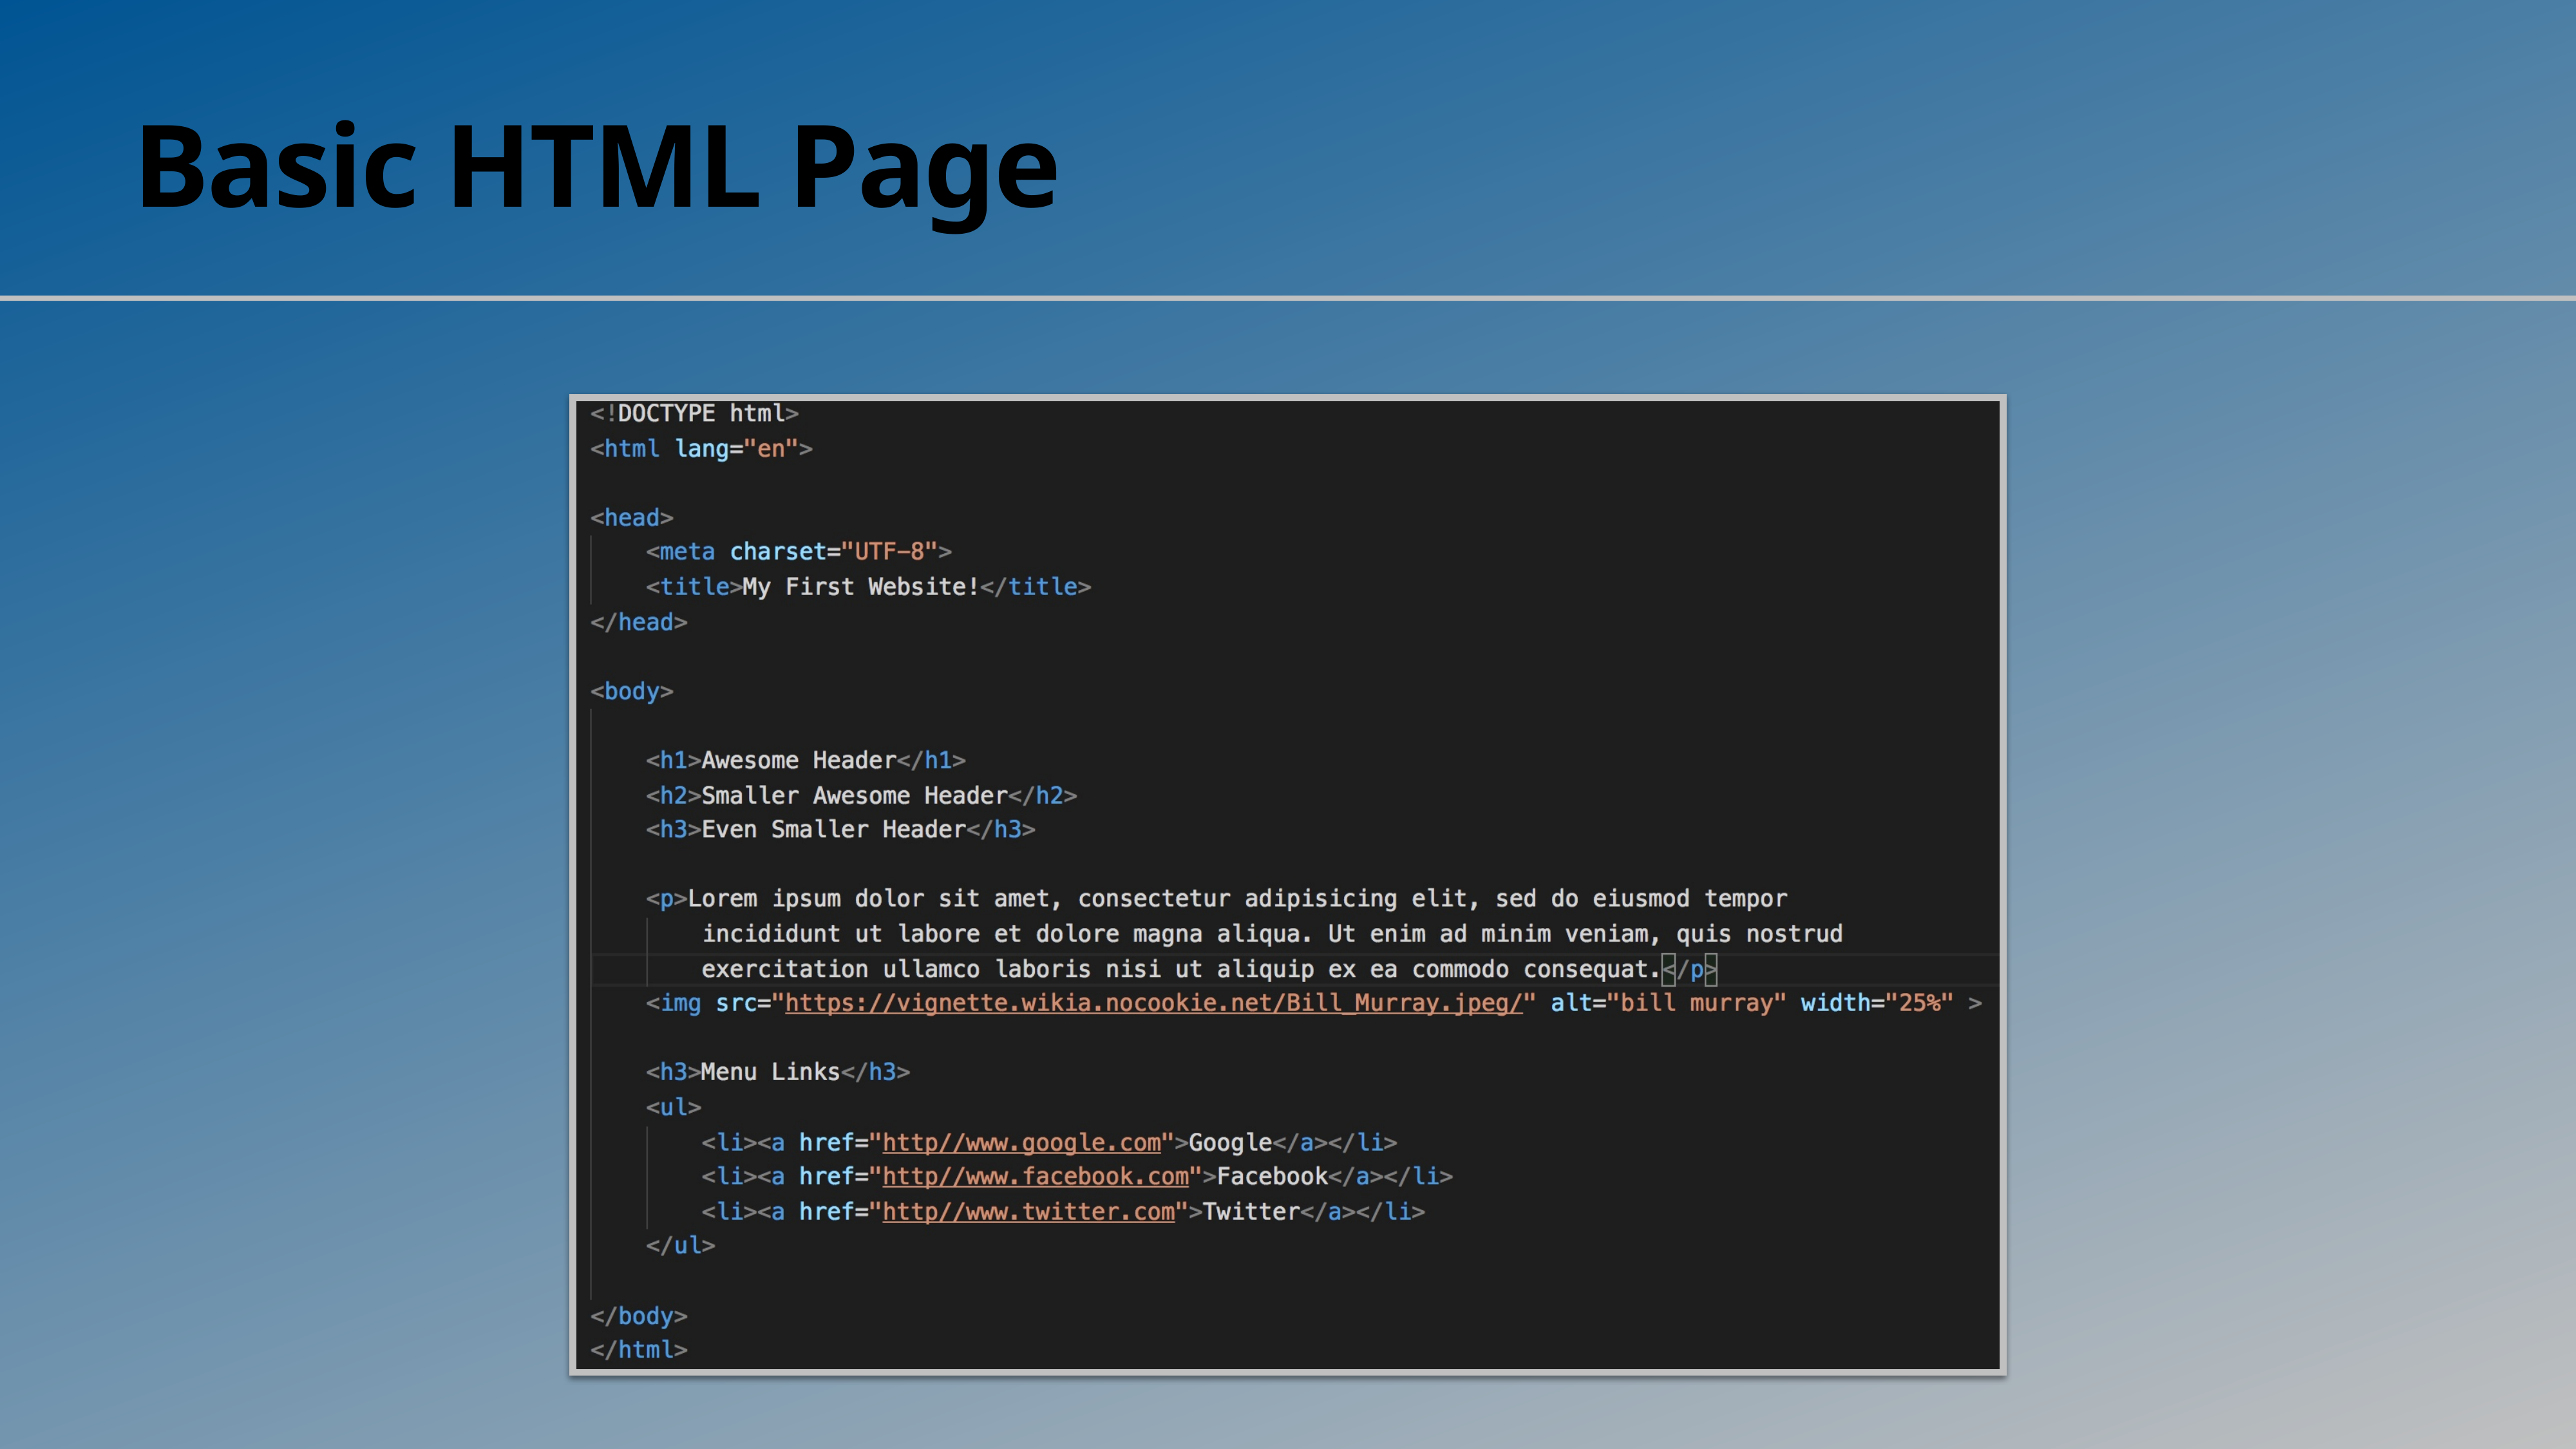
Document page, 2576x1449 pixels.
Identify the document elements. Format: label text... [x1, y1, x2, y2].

picture [576, 401, 2000, 1369]
title Basic HTML Page [127, 113, 2449, 266]
